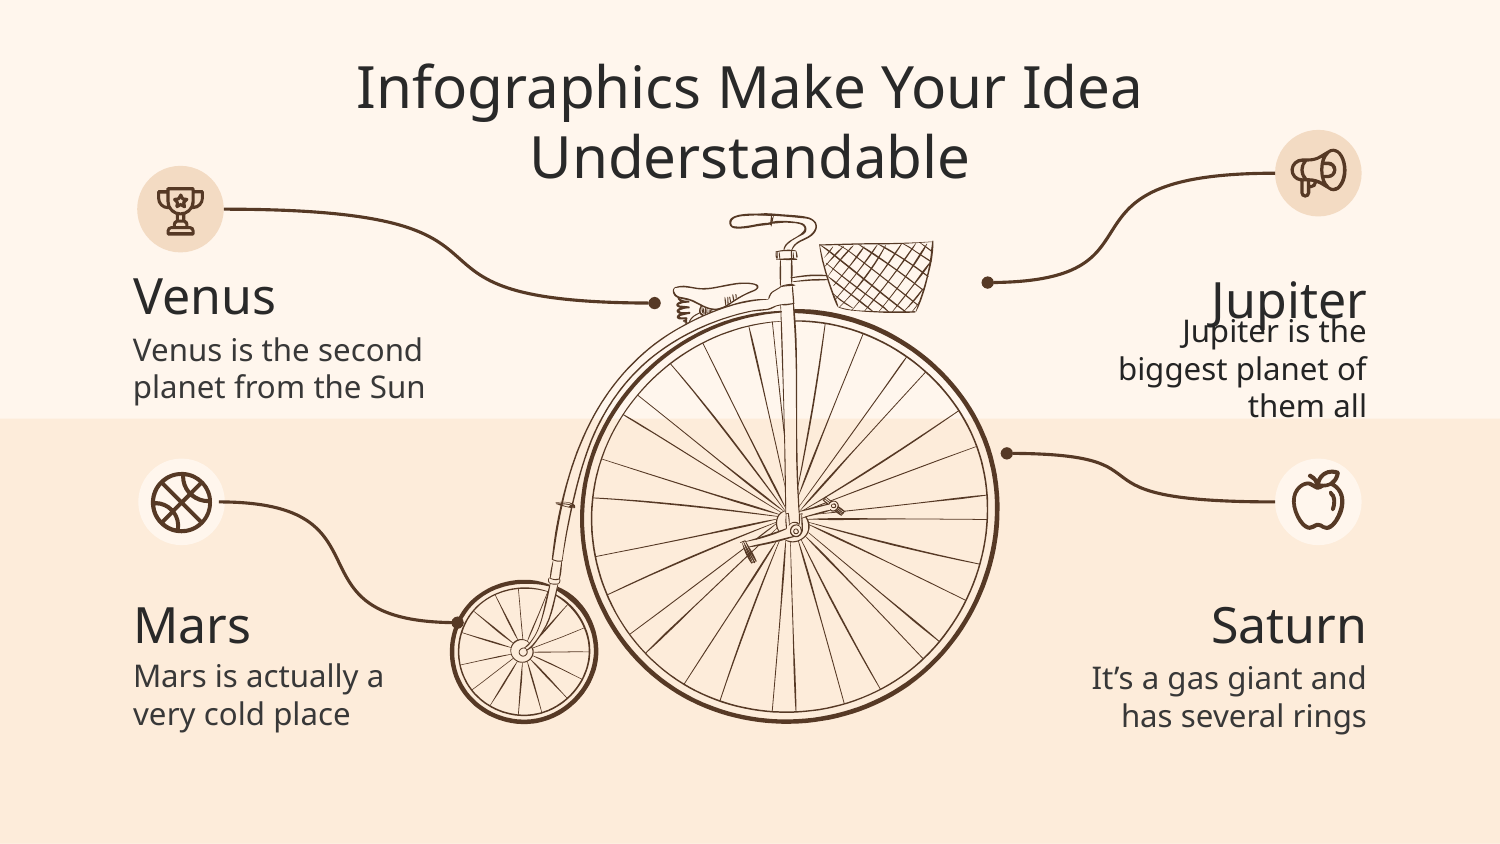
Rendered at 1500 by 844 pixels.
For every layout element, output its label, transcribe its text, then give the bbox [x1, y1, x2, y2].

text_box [1006, 453, 1276, 503]
text_box Saturn [1057, 577, 1383, 641]
text_box Jupiter is the biggest planet of them all [1057, 313, 1383, 422]
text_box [449, 212, 1000, 725]
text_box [1291, 469, 1346, 531]
text_box Mars [118, 576, 443, 670]
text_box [223, 208, 655, 304]
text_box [156, 186, 205, 236]
text_box [1296, 539, 1341, 546]
text_box Venus [118, 251, 223, 312]
text_box [1275, 458, 1362, 532]
text_box It’s a gas giant and has several rings [1057, 641, 1383, 751]
text_box [150, 471, 213, 534]
text_box Venus is the second planet from the Sun [117, 312, 443, 422]
title Infographics Make Your Idea Understandable [118, 72, 1382, 167]
text_box [1290, 148, 1347, 198]
text_box [138, 458, 225, 546]
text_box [218, 501, 444, 623]
text_box Jupiter [1057, 251, 1383, 313]
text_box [987, 172, 1276, 283]
text_box Mars is actually a very cold place [118, 670, 443, 751]
text_box [1275, 129, 1362, 217]
text_box [137, 165, 224, 253]
